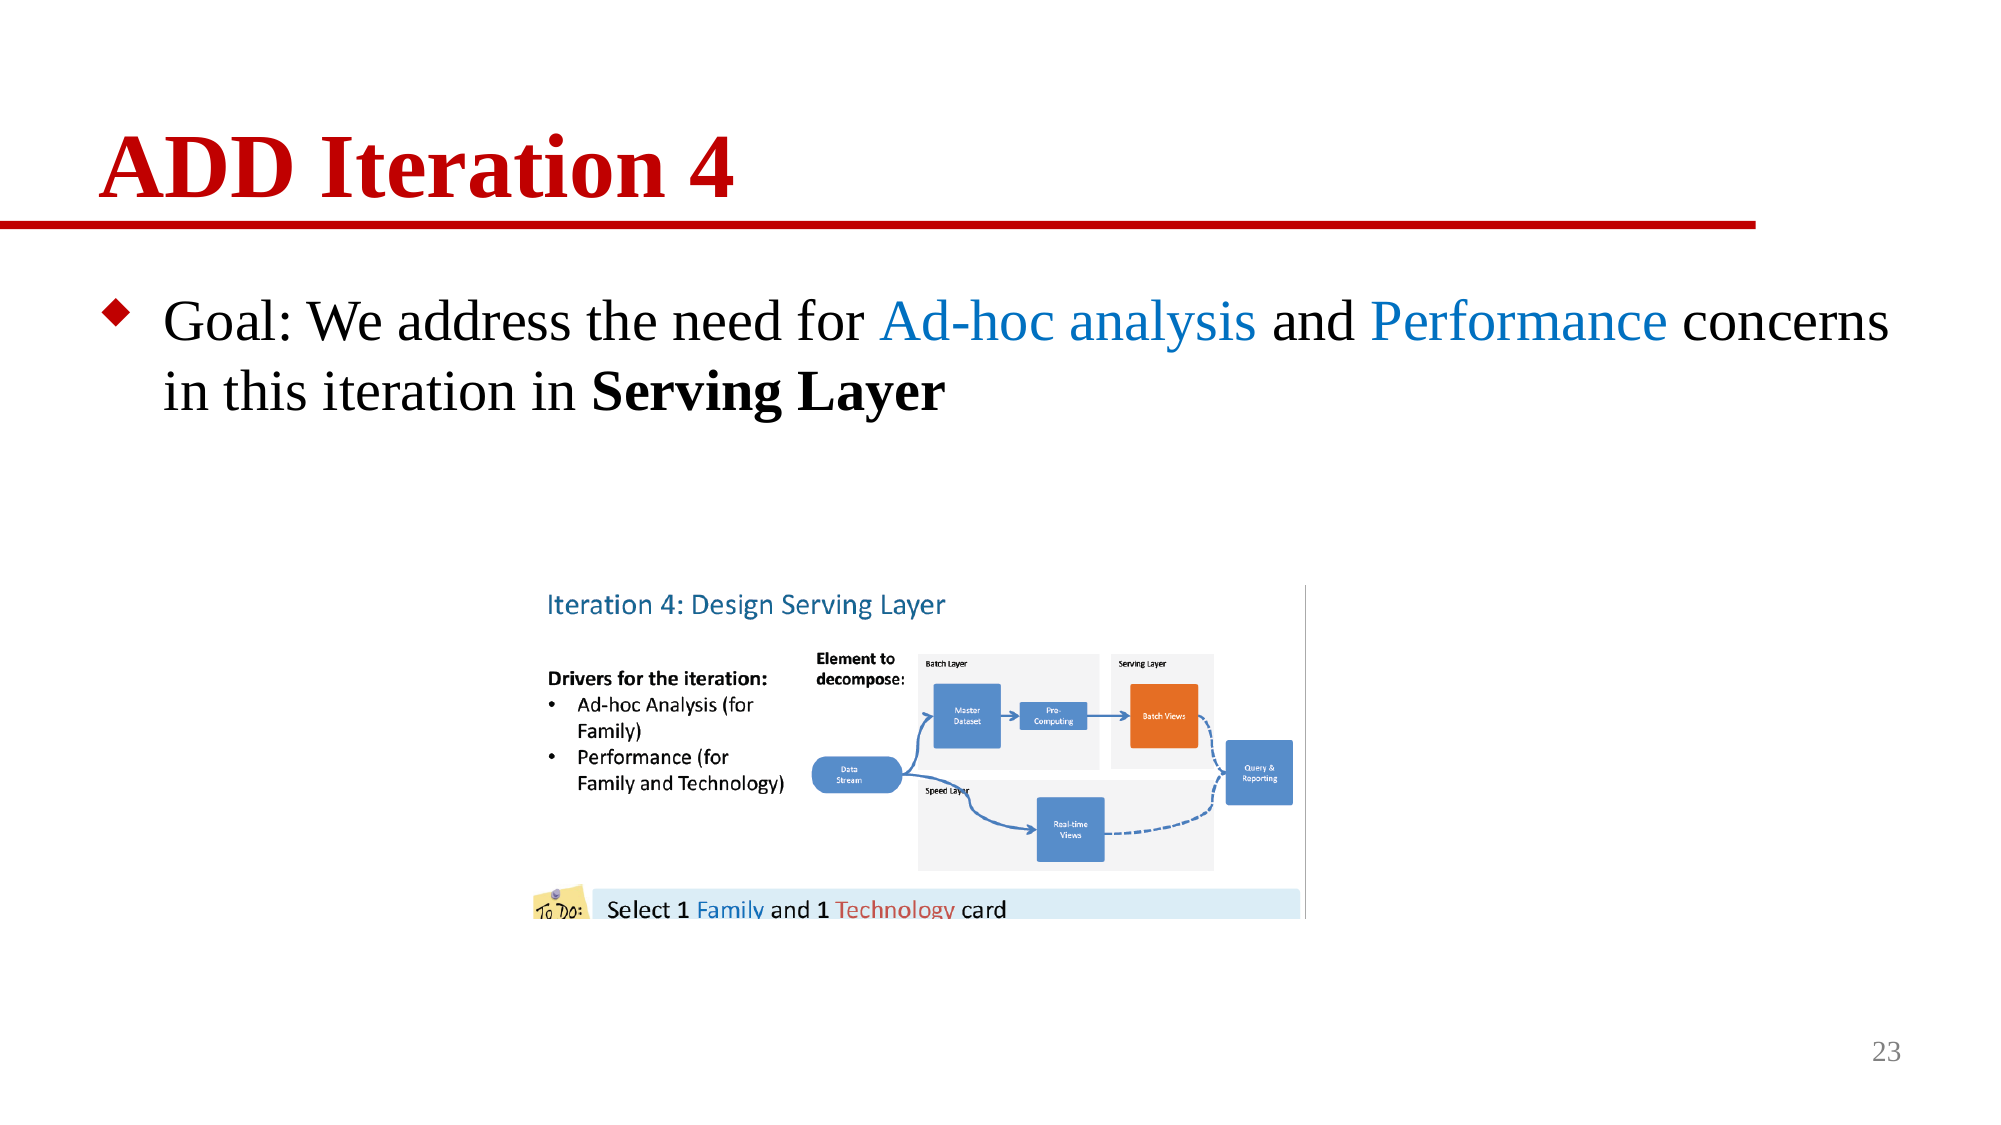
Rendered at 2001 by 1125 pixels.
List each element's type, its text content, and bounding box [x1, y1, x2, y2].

list Goal: We address the need for Ad-hoc analysis and Performance concerns in this iteration in Serving Layer [83, 275, 1909, 1088]
title ADD Iteration 4 [83, 43, 1909, 225]
picture [533, 584, 1307, 919]
slide_number 23 [1499, 1012, 1917, 1088]
